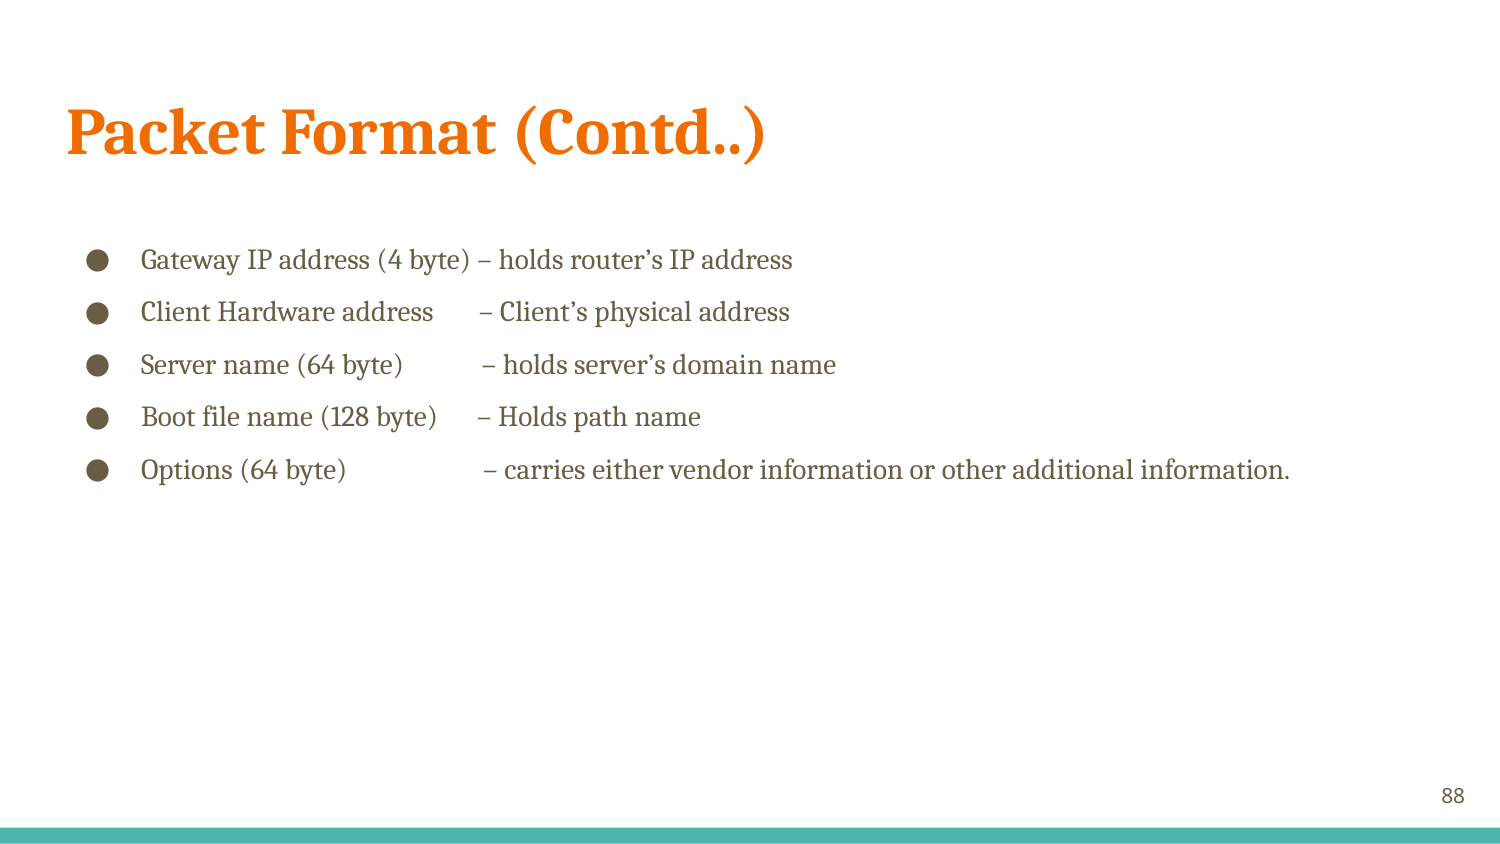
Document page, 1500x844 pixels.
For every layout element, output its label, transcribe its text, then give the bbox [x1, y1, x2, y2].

slide_number ‹#› [1389, 764, 1480, 830]
list Gateway IP address (4 byte) – holds router’s IP address Client Hardware address – Client’s physical address Server name (64 byte) – holds server’s domain name Boot file name (128 byte) – Holds path name Options (64 byte) – carries either vendor information or other additional information. [51, 207, 1449, 750]
title Packet Format (Contd..) [51, 72, 1449, 189]
